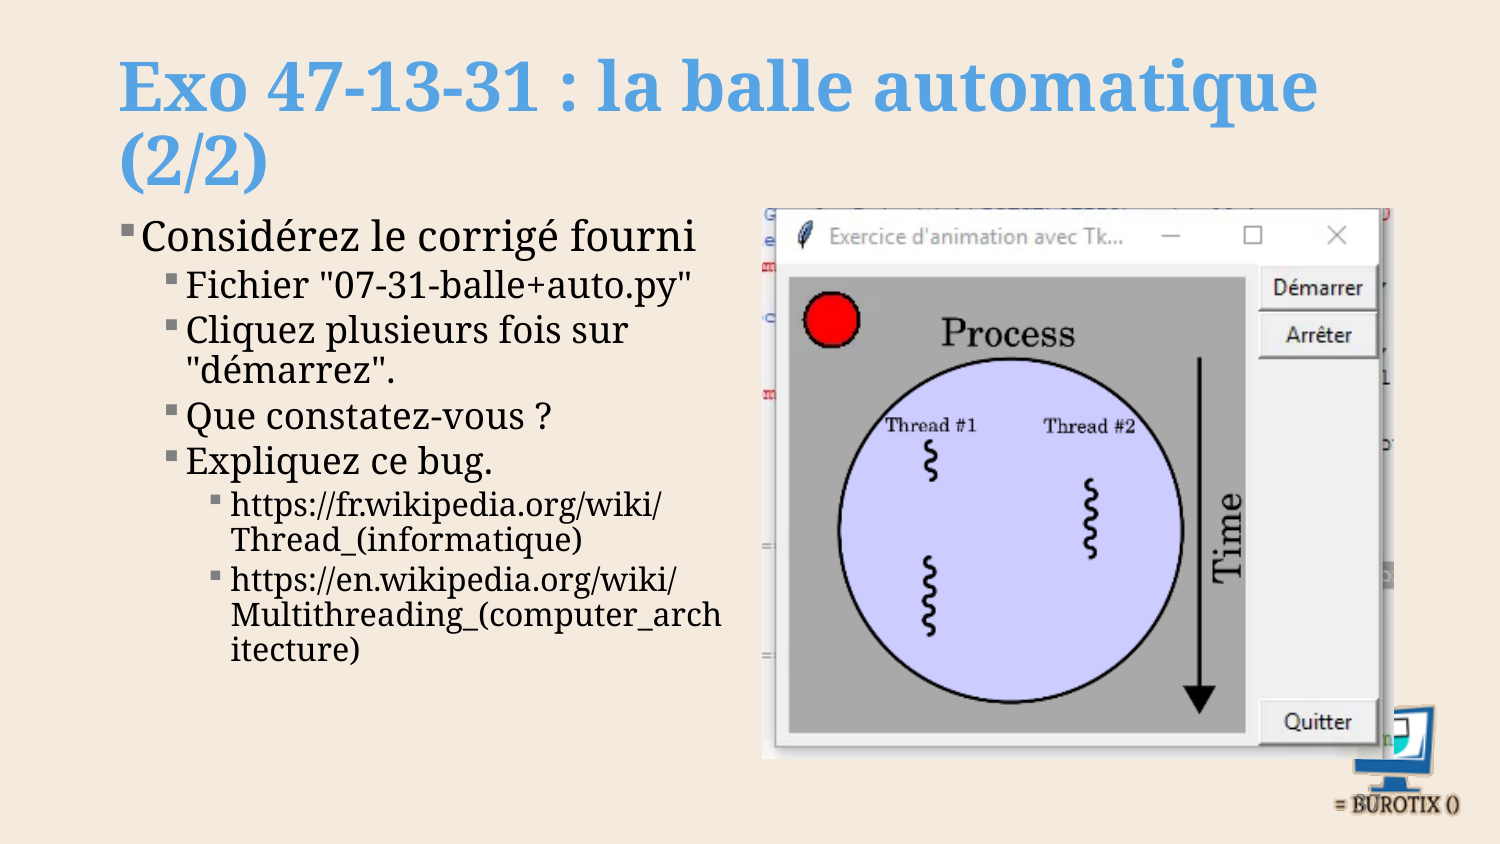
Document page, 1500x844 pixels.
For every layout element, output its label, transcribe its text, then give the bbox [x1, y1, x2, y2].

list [761, 207, 1395, 761]
list Considérez le corrigé fourni Fichier "07-31-balle+auto.py" Cliquez plusieurs fois sur "démarrez". Que constatez-vous ? Expliquez ce bug. https://fr.wikipedia.org/wiki/Thread_(informatique) https://en.wikipedia.org/wiki/Multithreading_(computer_architecture) [103, 207, 741, 760]
picture [816, 311, 1252, 722]
picture [1332, 703, 1462, 817]
title Exo 47-13-31 : la balle automatique (2/2) [103, 44, 1397, 208]
slide_number 37 [1059, 782, 1397, 828]
